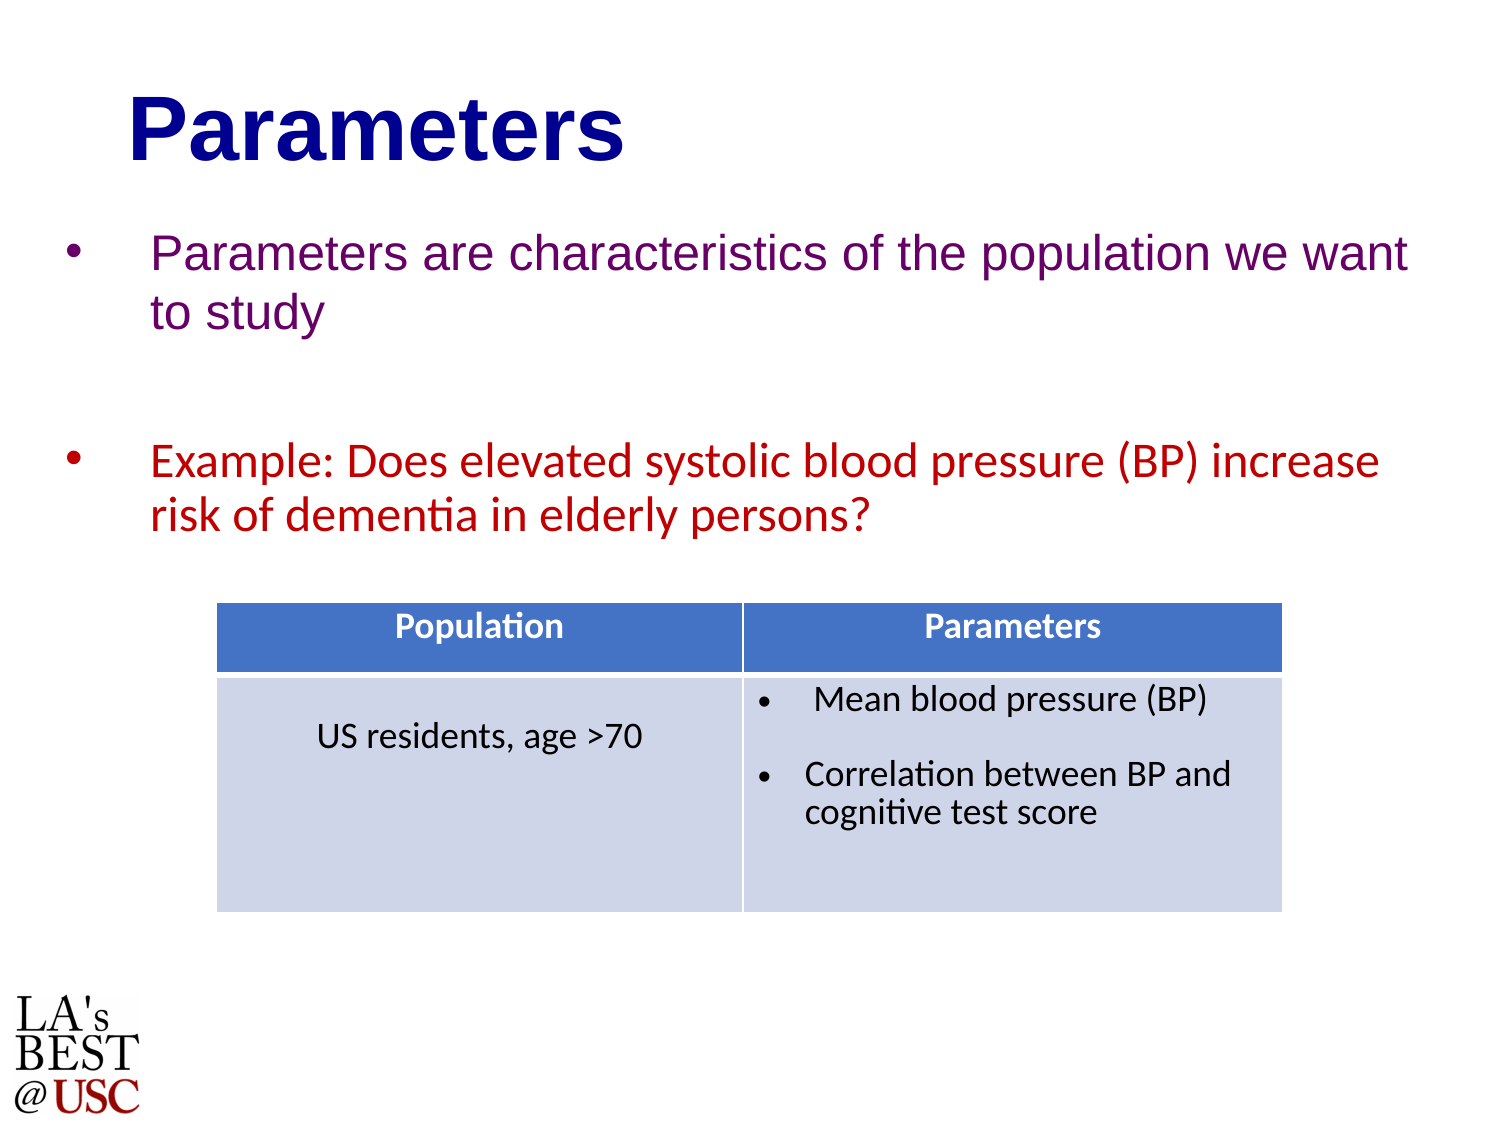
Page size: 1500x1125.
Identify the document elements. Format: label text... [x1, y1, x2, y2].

table_header Parameters [744, 603, 1282, 672]
picture [14, 994, 140, 1115]
table_cell US residents, age >70 [217, 678, 742, 912]
table_cell Mean blood pressure (BP) Correlation between BP and cognitive test score [744, 678, 1282, 912]
title Parameters [112, 37, 1388, 212]
list Parameters are characteristics of the population we want to study Example: Does elevated systolic blood pressure (BP) increase risk of dementia in elderly persons? [50, 212, 1463, 1088]
table_header Population [217, 603, 742, 672]
